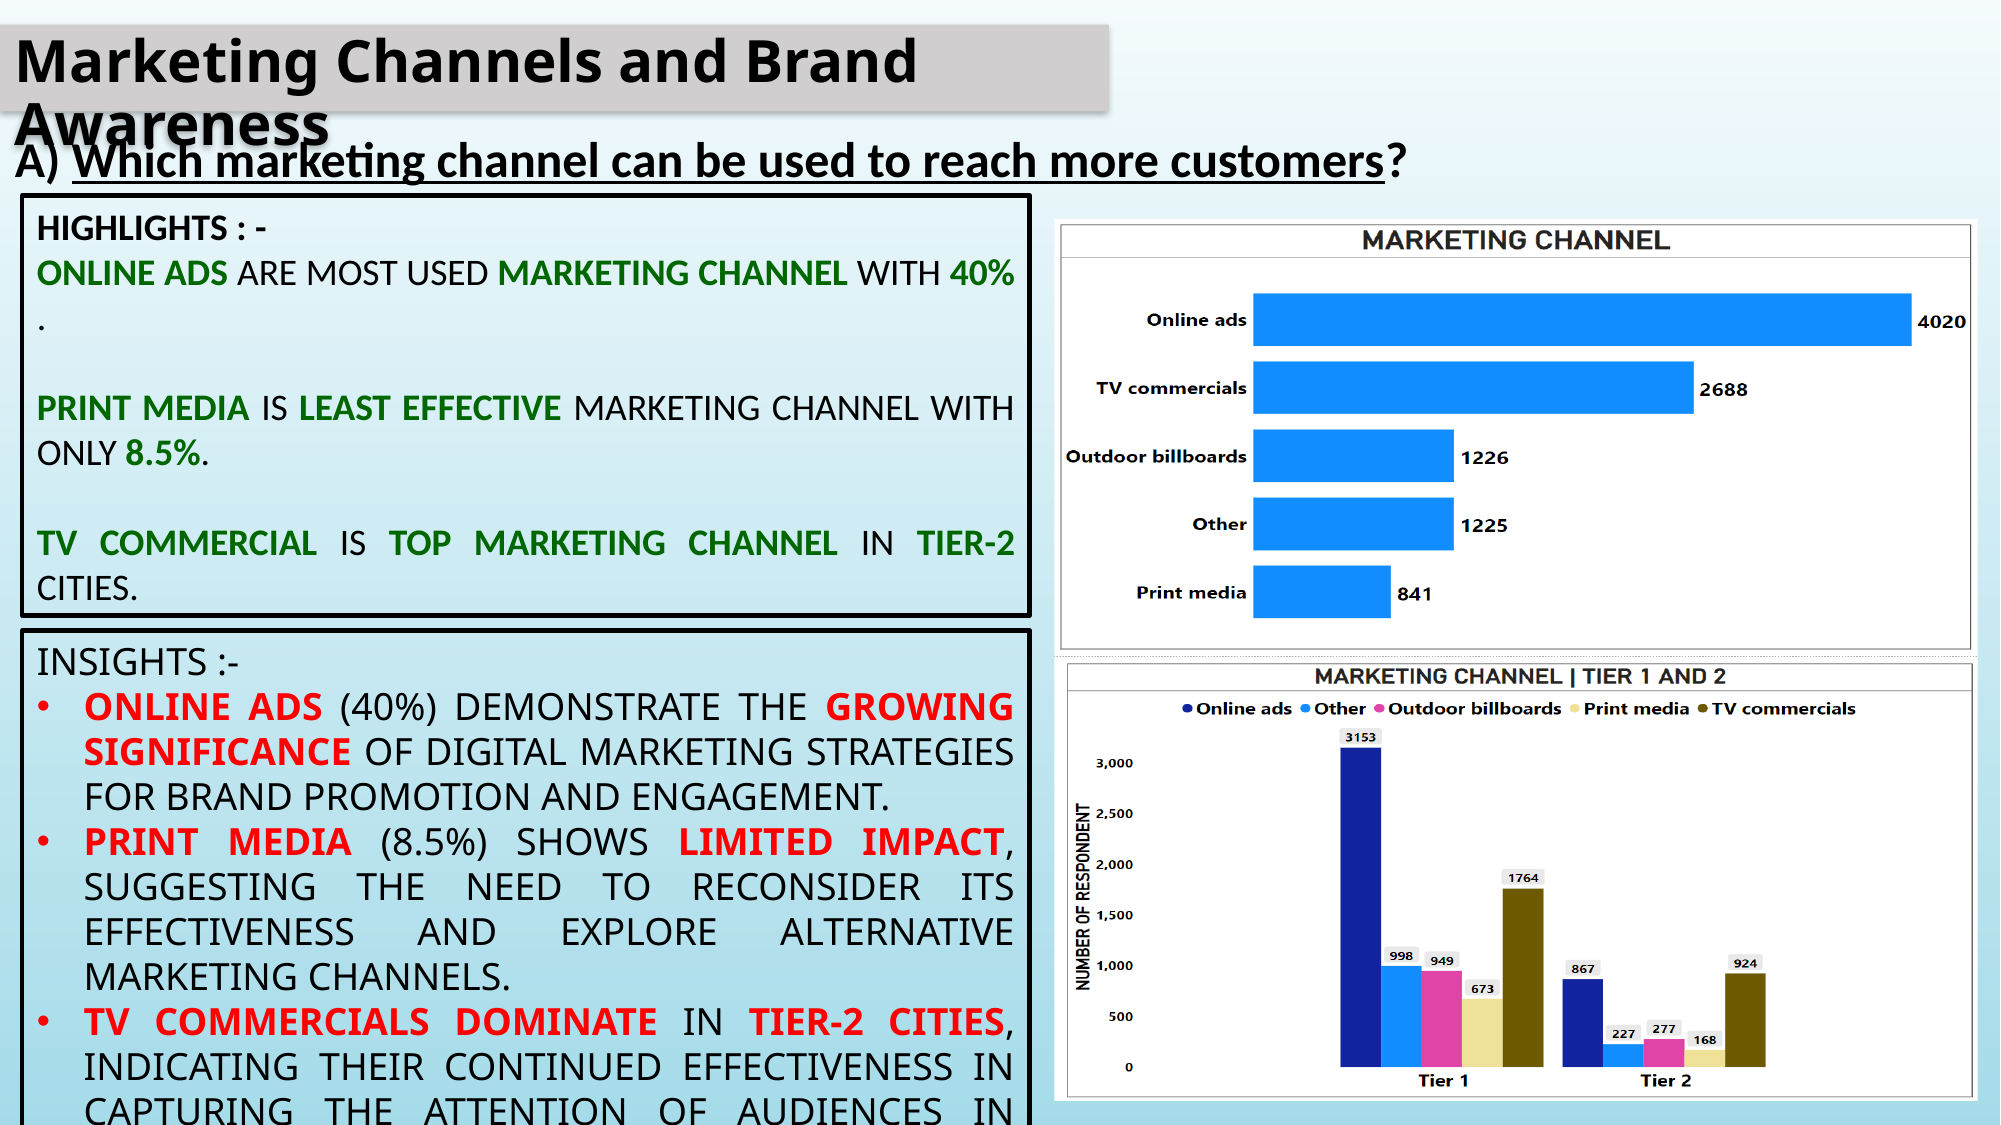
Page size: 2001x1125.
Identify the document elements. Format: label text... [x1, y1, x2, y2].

text_box Marketing Channels and Brand Awareness [0, 24, 1109, 112]
text_box HIGHLIGHTS : - ONLINE ADS ARE MOST USED MARKETING CHANNEL WITH 40% . PRINT MEDIA IS LEAST EFFECTIVE MARKETING CHANNEL WITH ONLY 8.5%. TV COMMERCIAL IS TOP MARKETING CHANNEL IN TIER-2 CITIES. [22, 195, 1030, 616]
text_box A) Which marketing channel can be used to reach more customers? [0, 119, 1492, 195]
text_box INSIGHTS :- ONLINE ADS (40%) DEMONSTRATE THE GROWING SIGNIFICANCE OF DIGITAL MARKETING STRATEGIES FOR BRAND PROMOTION AND ENGAGEMENT. PRINT MEDIA (8.5%) SHOWS LIMITED IMPACT, SUGGESTING THE NEED TO RECONSIDER ITS EFFECTIVENESS AND EXPLORE ALTERNATIVE MARKETING CHANNELS. TV COMMERCIALS DOMINATE IN TIER-2 CITIES, INDICATING THEIR CONTINUED EFFECTIVENESS IN CAPTURING THE ATTENTION OF AUDIENCES IN THESE REGIONS. [22, 630, 1030, 1125]
picture [1054, 219, 1978, 1101]
